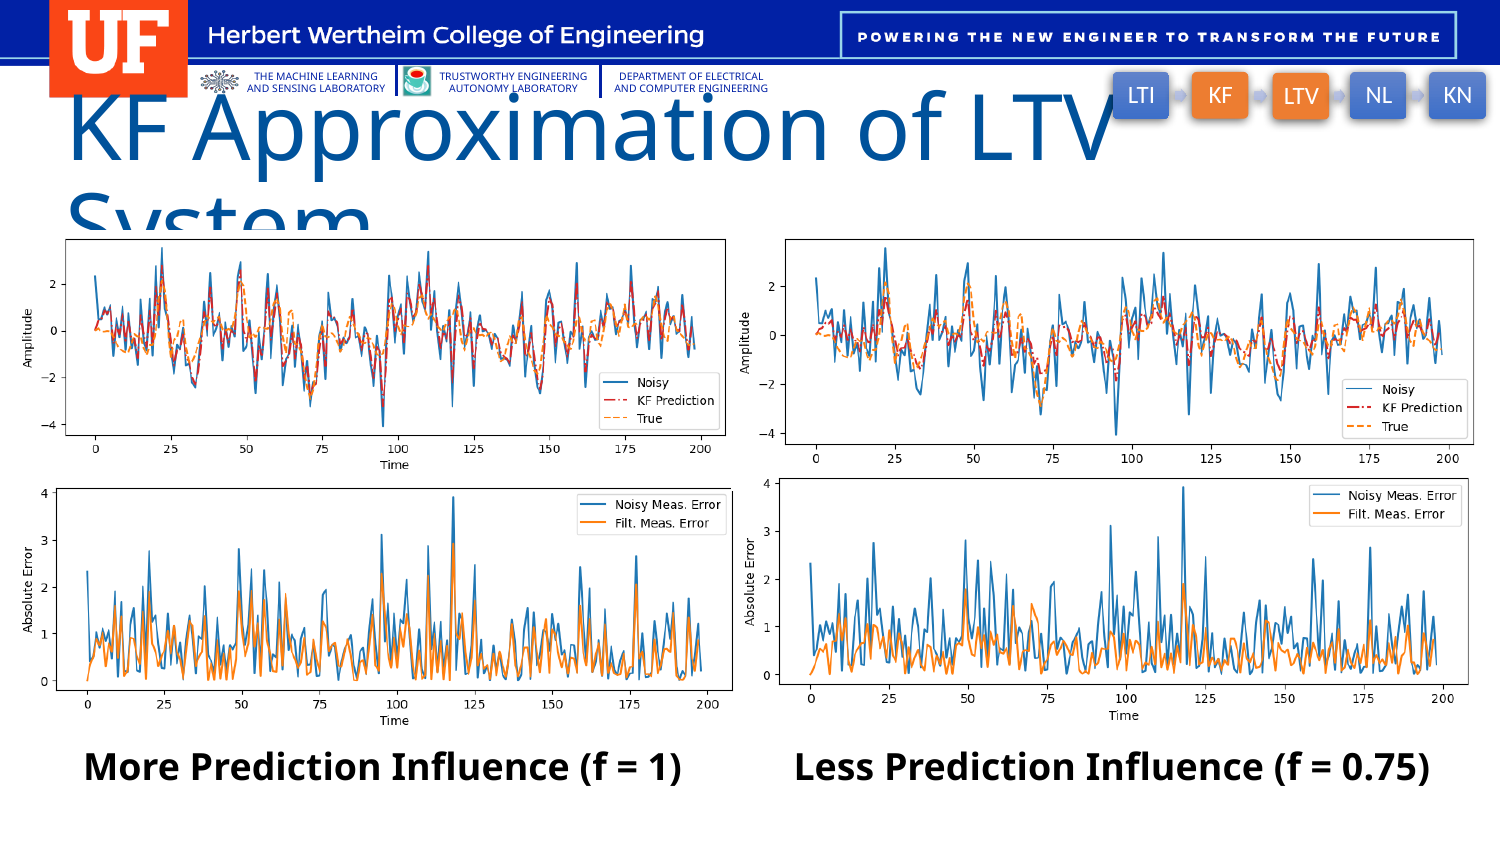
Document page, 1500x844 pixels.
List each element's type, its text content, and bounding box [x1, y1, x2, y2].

text_box Less Prediction Influence (f = 0.75) [778, 735, 1446, 796]
picture [199, 70, 241, 97]
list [14, 230, 731, 479]
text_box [1112, 47, 1486, 144]
picture [0, 0, 1500, 98]
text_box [731, 230, 1481, 731]
title KF Approximation of LTV System [50, 113, 1450, 230]
picture [14, 479, 740, 736]
text_box More Prediction Influence (f = 1) [68, 736, 698, 796]
